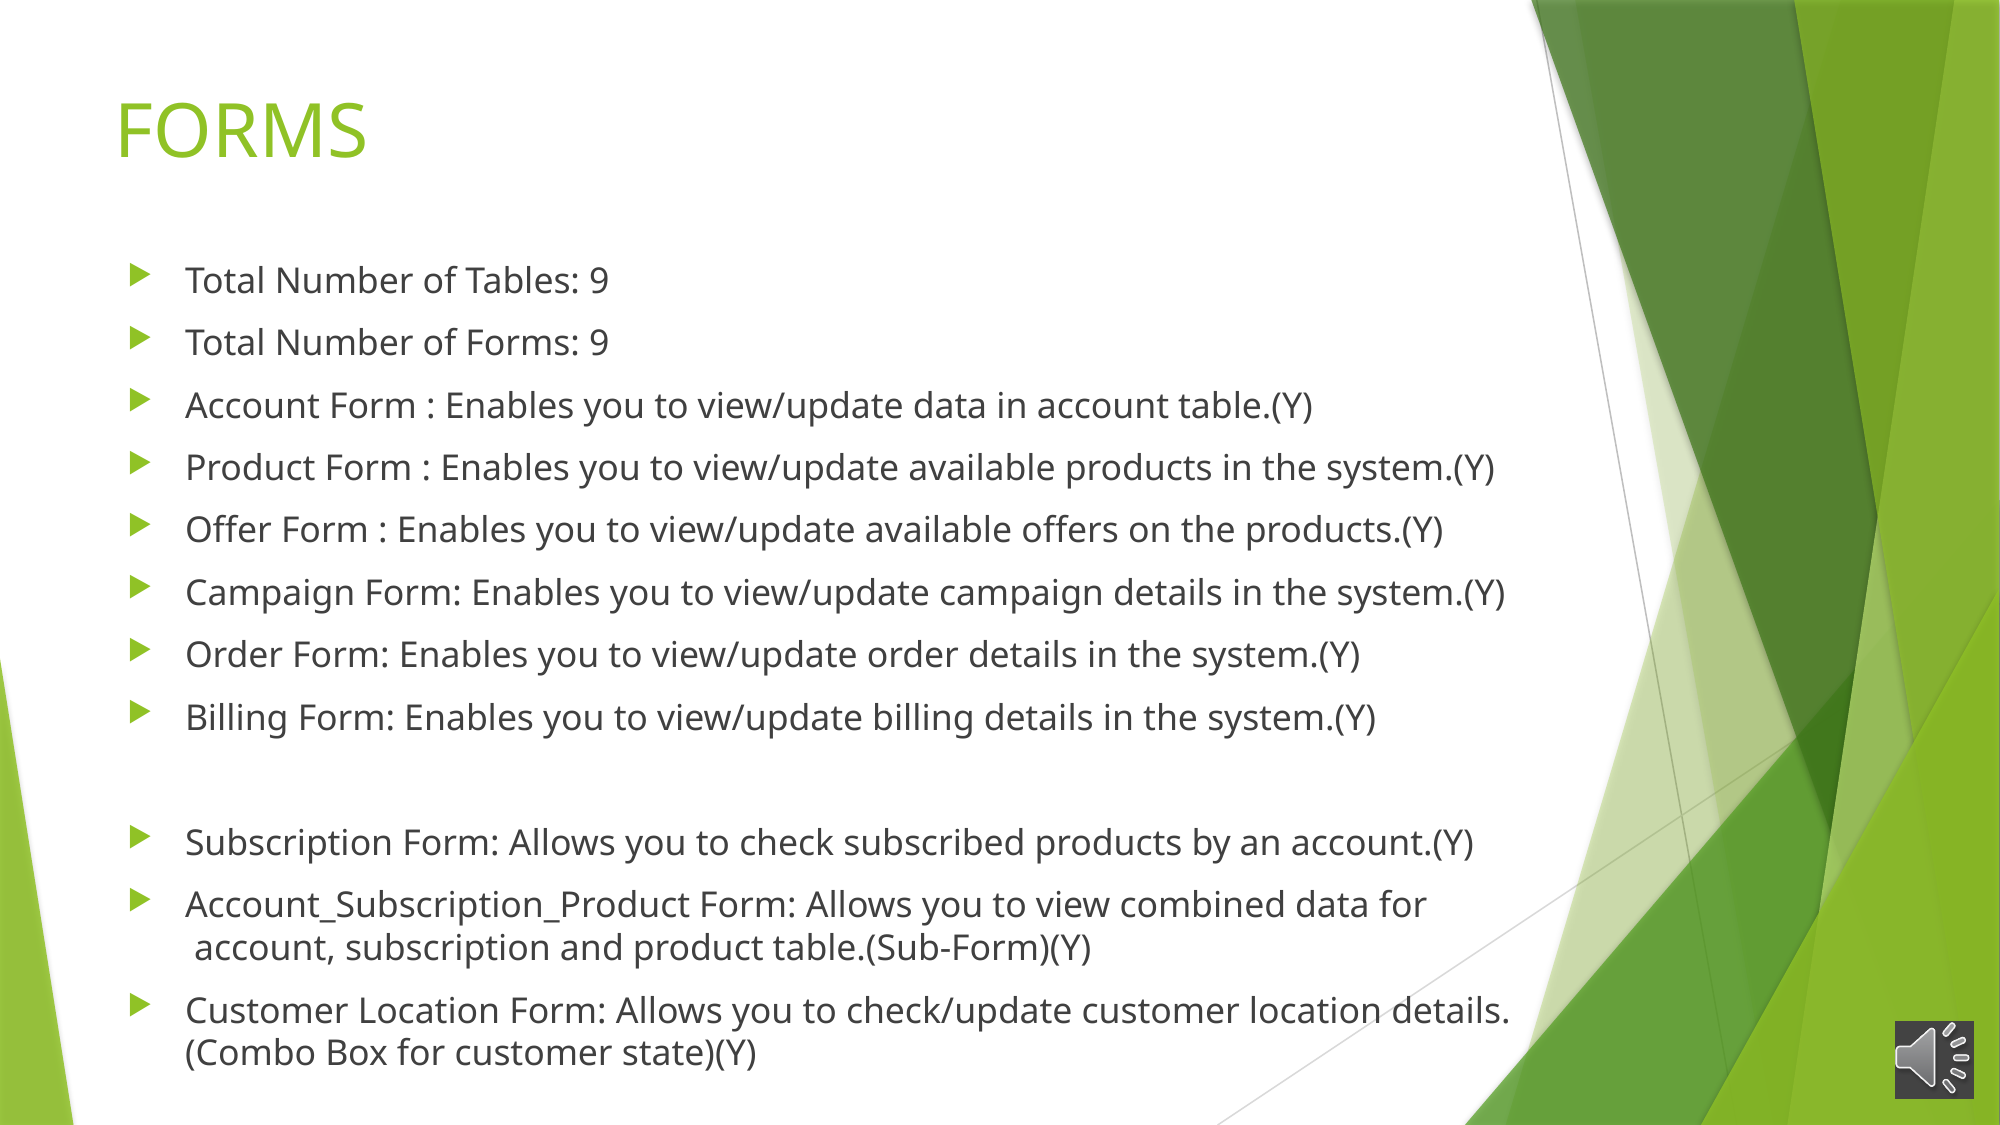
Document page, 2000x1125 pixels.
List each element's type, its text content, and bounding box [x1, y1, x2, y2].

picture [1893, 1019, 1975, 1101]
title FORMS [99, 75, 1900, 225]
list Total Number of Tables: 9 Total Number of Forms: 9 Account Form : Enables you to view/update data in account table.(Y) Product Form : Enables you to view/update available products in the system.(Y) Offer Form : Enables you to view/update available offers on the products.(Y) Campaign Form: Enables you to view/update campaign details in the system.(Y) Order Form: Enables you to view/update order details in the system.(Y) Billing Form: Enables you to view/update billing details in the system.(Y) Subscription Form: Allows you to check subscribed products by an account.(Y) Account_Subscription_Product Form: Allows you to view combined data for account, subscription and product table.(Sub-Form)(Y) Customer Location Form: Allows you to check/update customer location details. (Combo Box for customer state)(Y) [112, 249, 1900, 1088]
